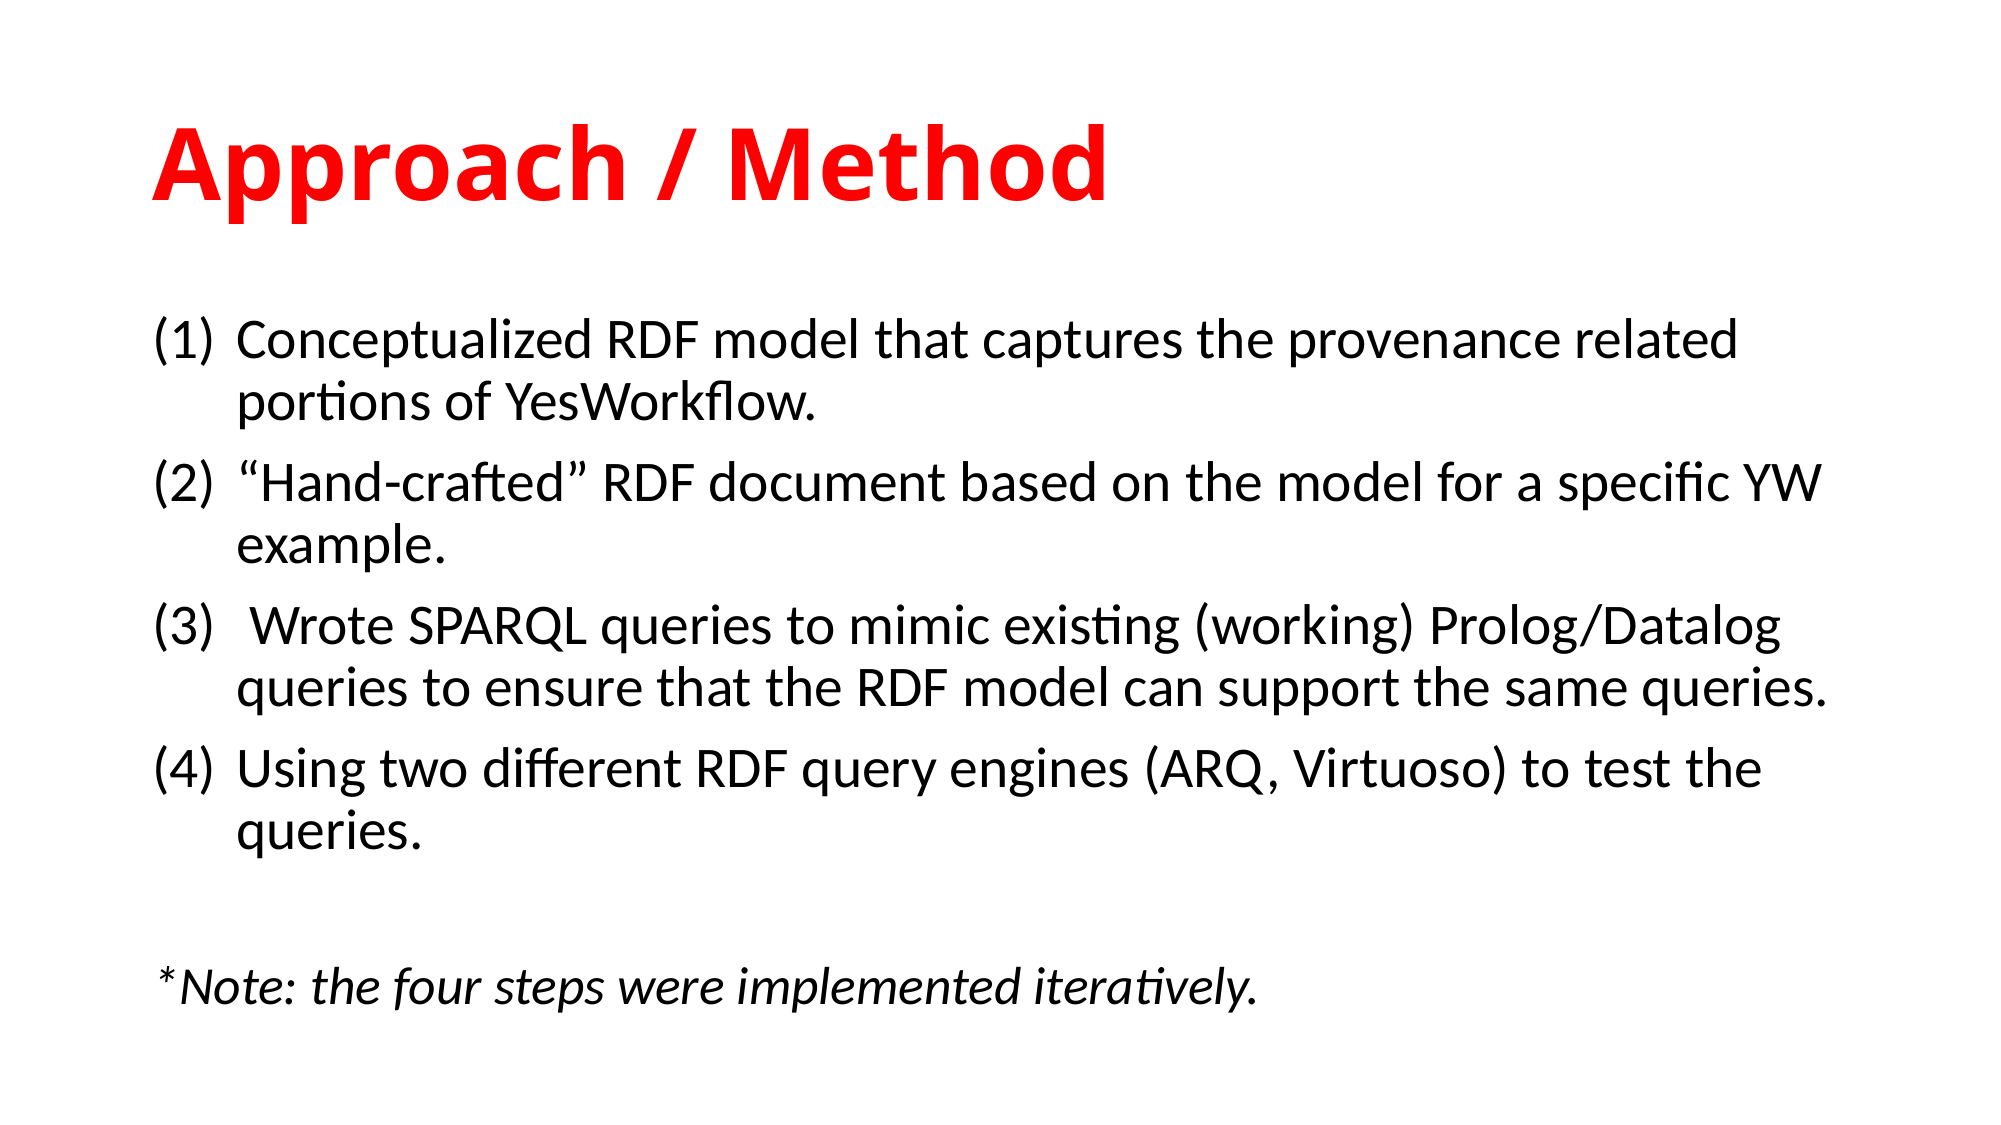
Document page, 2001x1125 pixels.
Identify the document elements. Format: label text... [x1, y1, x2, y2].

title Approach / Method [137, 59, 1863, 254]
list Conceptualized RDF model that captures the provenance related portions of YesWorkflow. “Hand-crafted” RDF document based on the model for a specific YW example. Wrote SPARQL queries to mimic existing (working) Prolog/Datalog queries to ensure that the RDF model can support the same queries. Using two different RDF query engines (ARQ, Virtuoso) to test the queries. *Note: the four steps were implemented iteratively. [137, 254, 1863, 1069]
